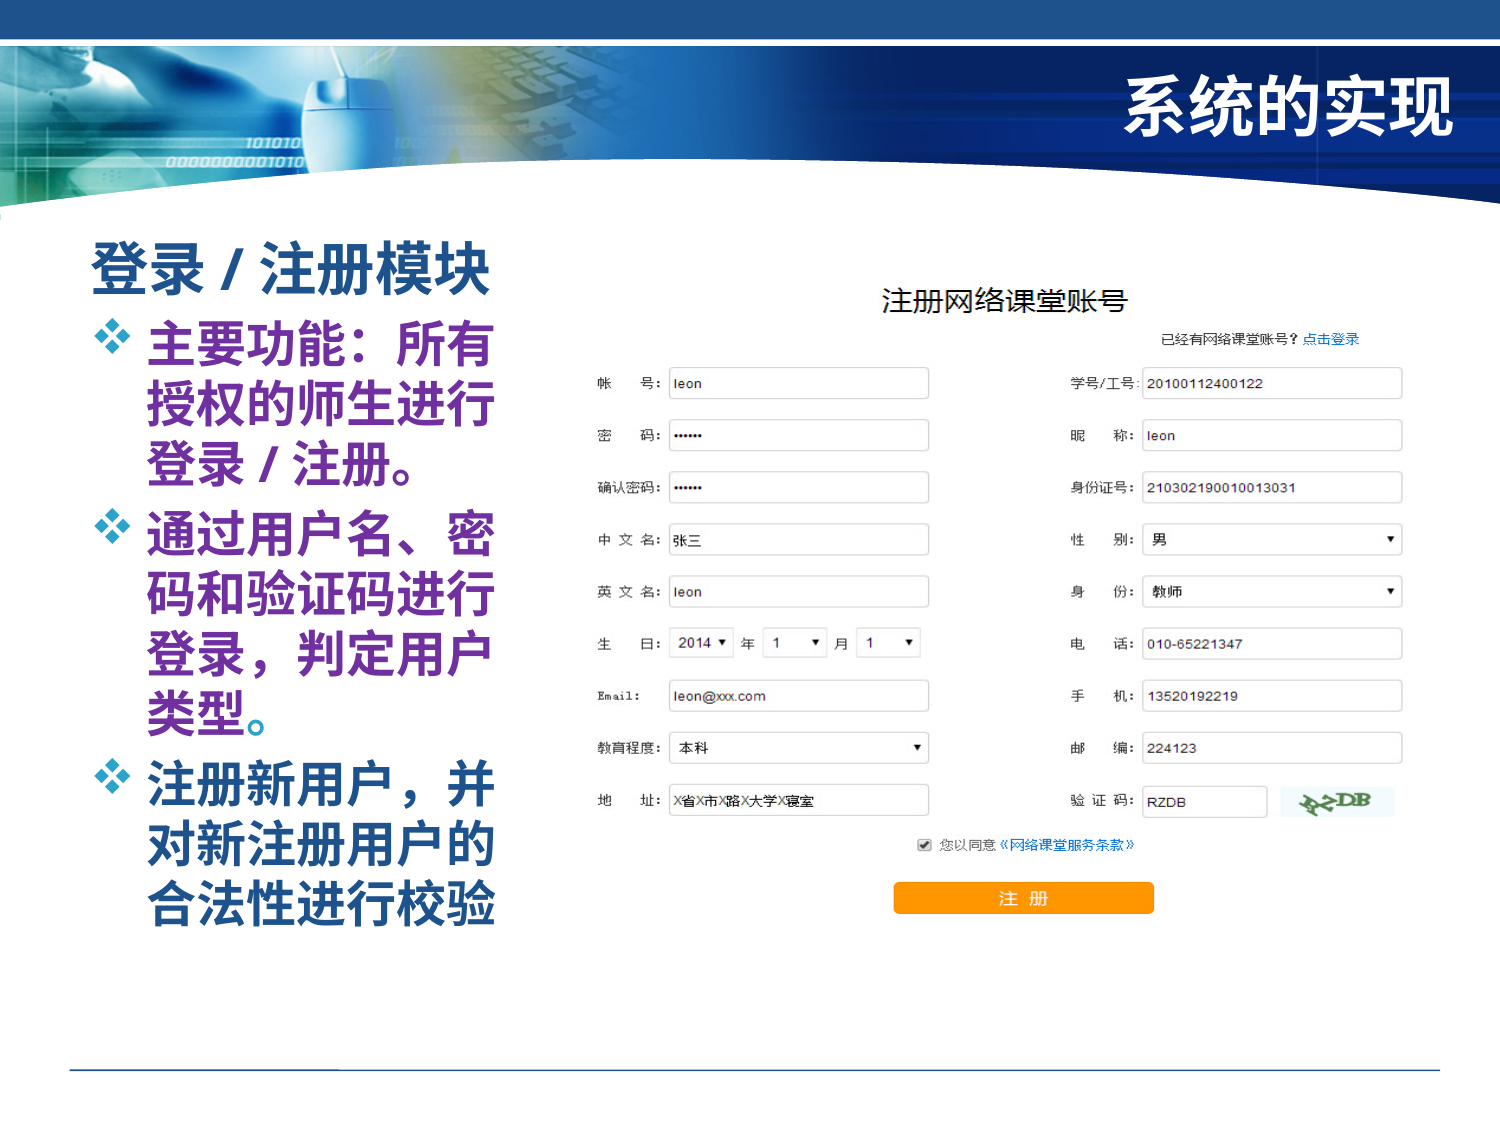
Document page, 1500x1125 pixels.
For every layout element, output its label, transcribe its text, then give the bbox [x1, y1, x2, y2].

picture [0, 46, 1500, 206]
list 登录/注册模块 主要功能：所有授权的师生进行登录/注册。 通过用户名、密码和验证码进行登录，判定用户类型。 注册新用户，并对新注册用户的合法性进行校验 [74, 224, 540, 997]
picture [585, 280, 1419, 921]
text_box [175, 398, 580, 460]
title 系统的实现 [182, 54, 1471, 155]
